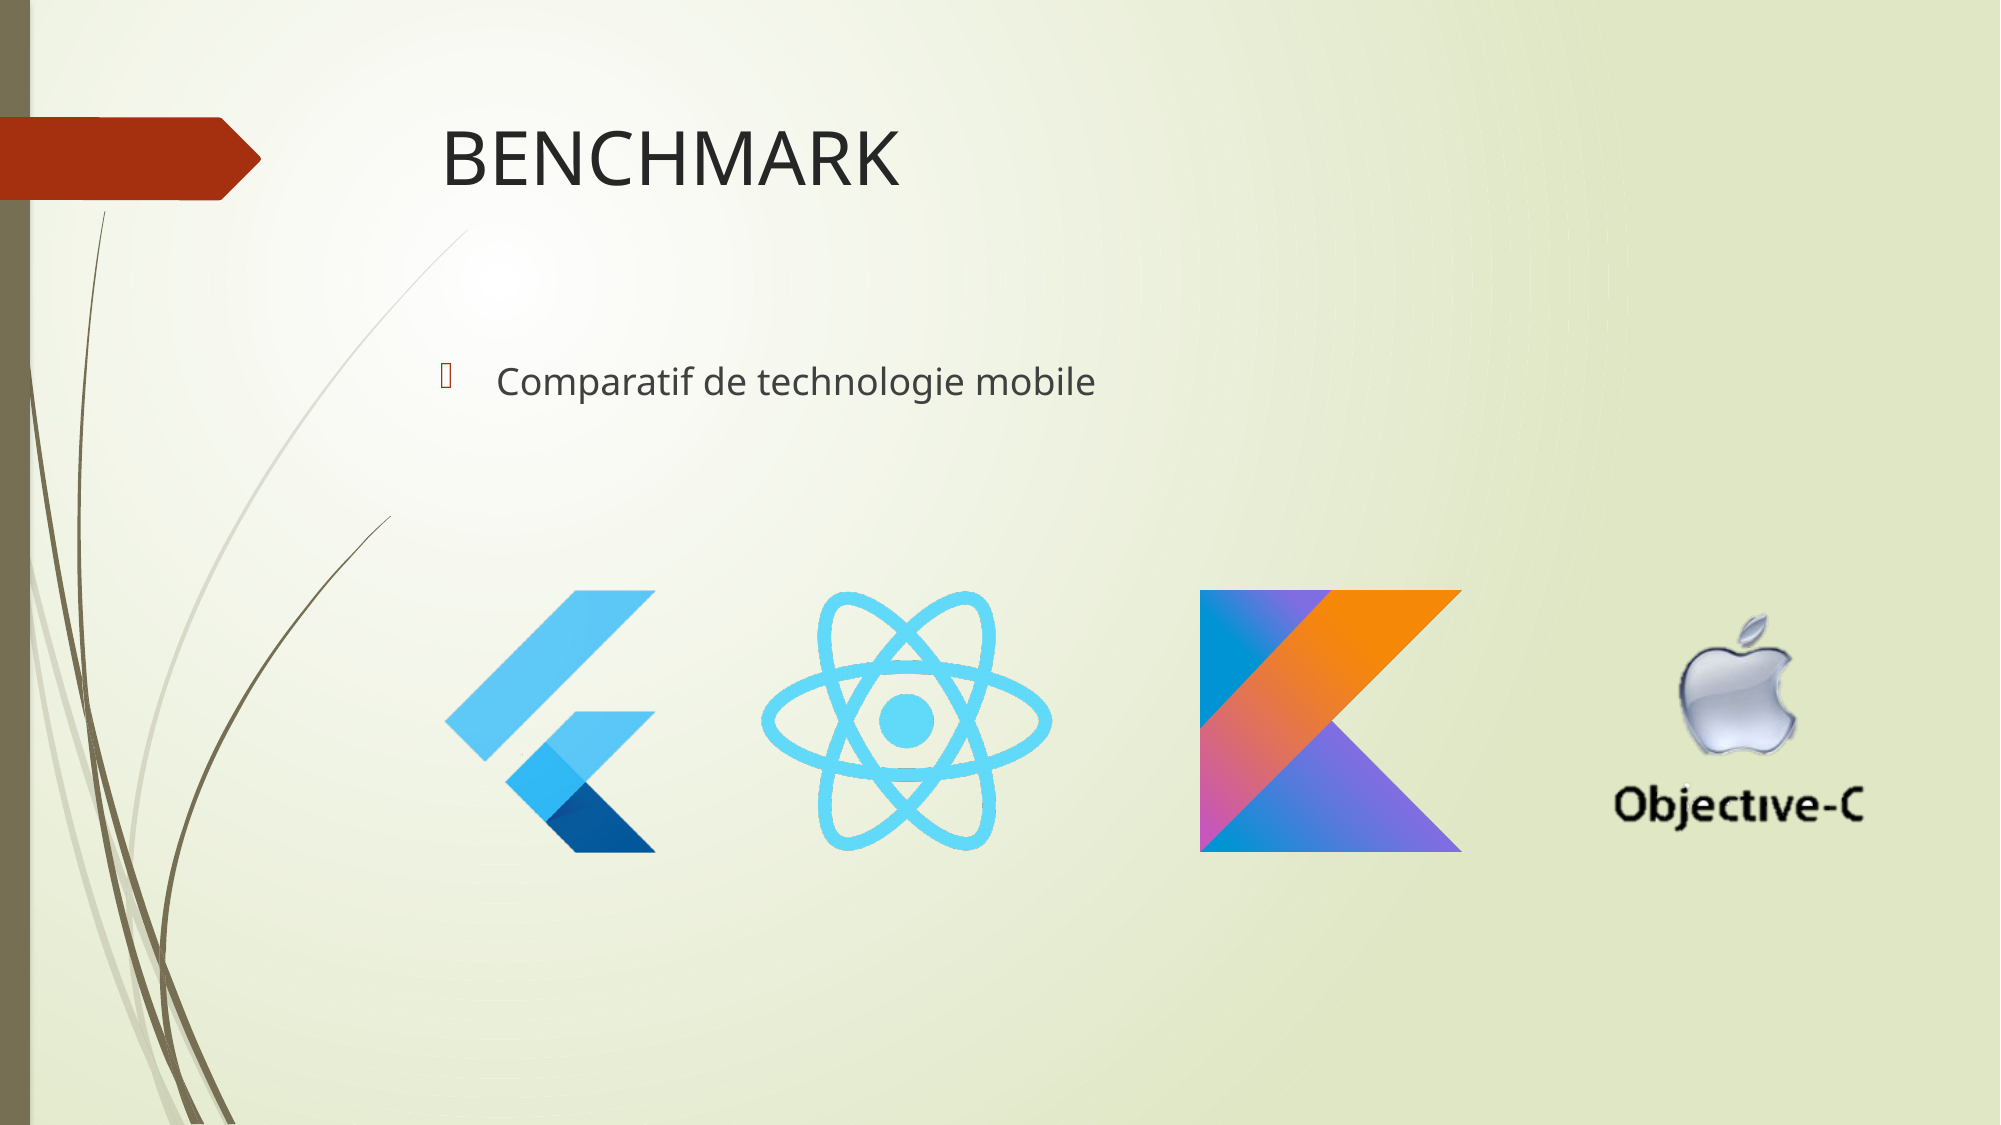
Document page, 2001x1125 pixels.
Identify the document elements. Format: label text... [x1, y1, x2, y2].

picture [1592, 588, 1888, 852]
picture [372, 519, 1157, 923]
title BENCHMARK [425, 102, 1888, 313]
picture [1200, 590, 1462, 852]
list Comparatif de technologie mobile [424, 350, 1888, 970]
